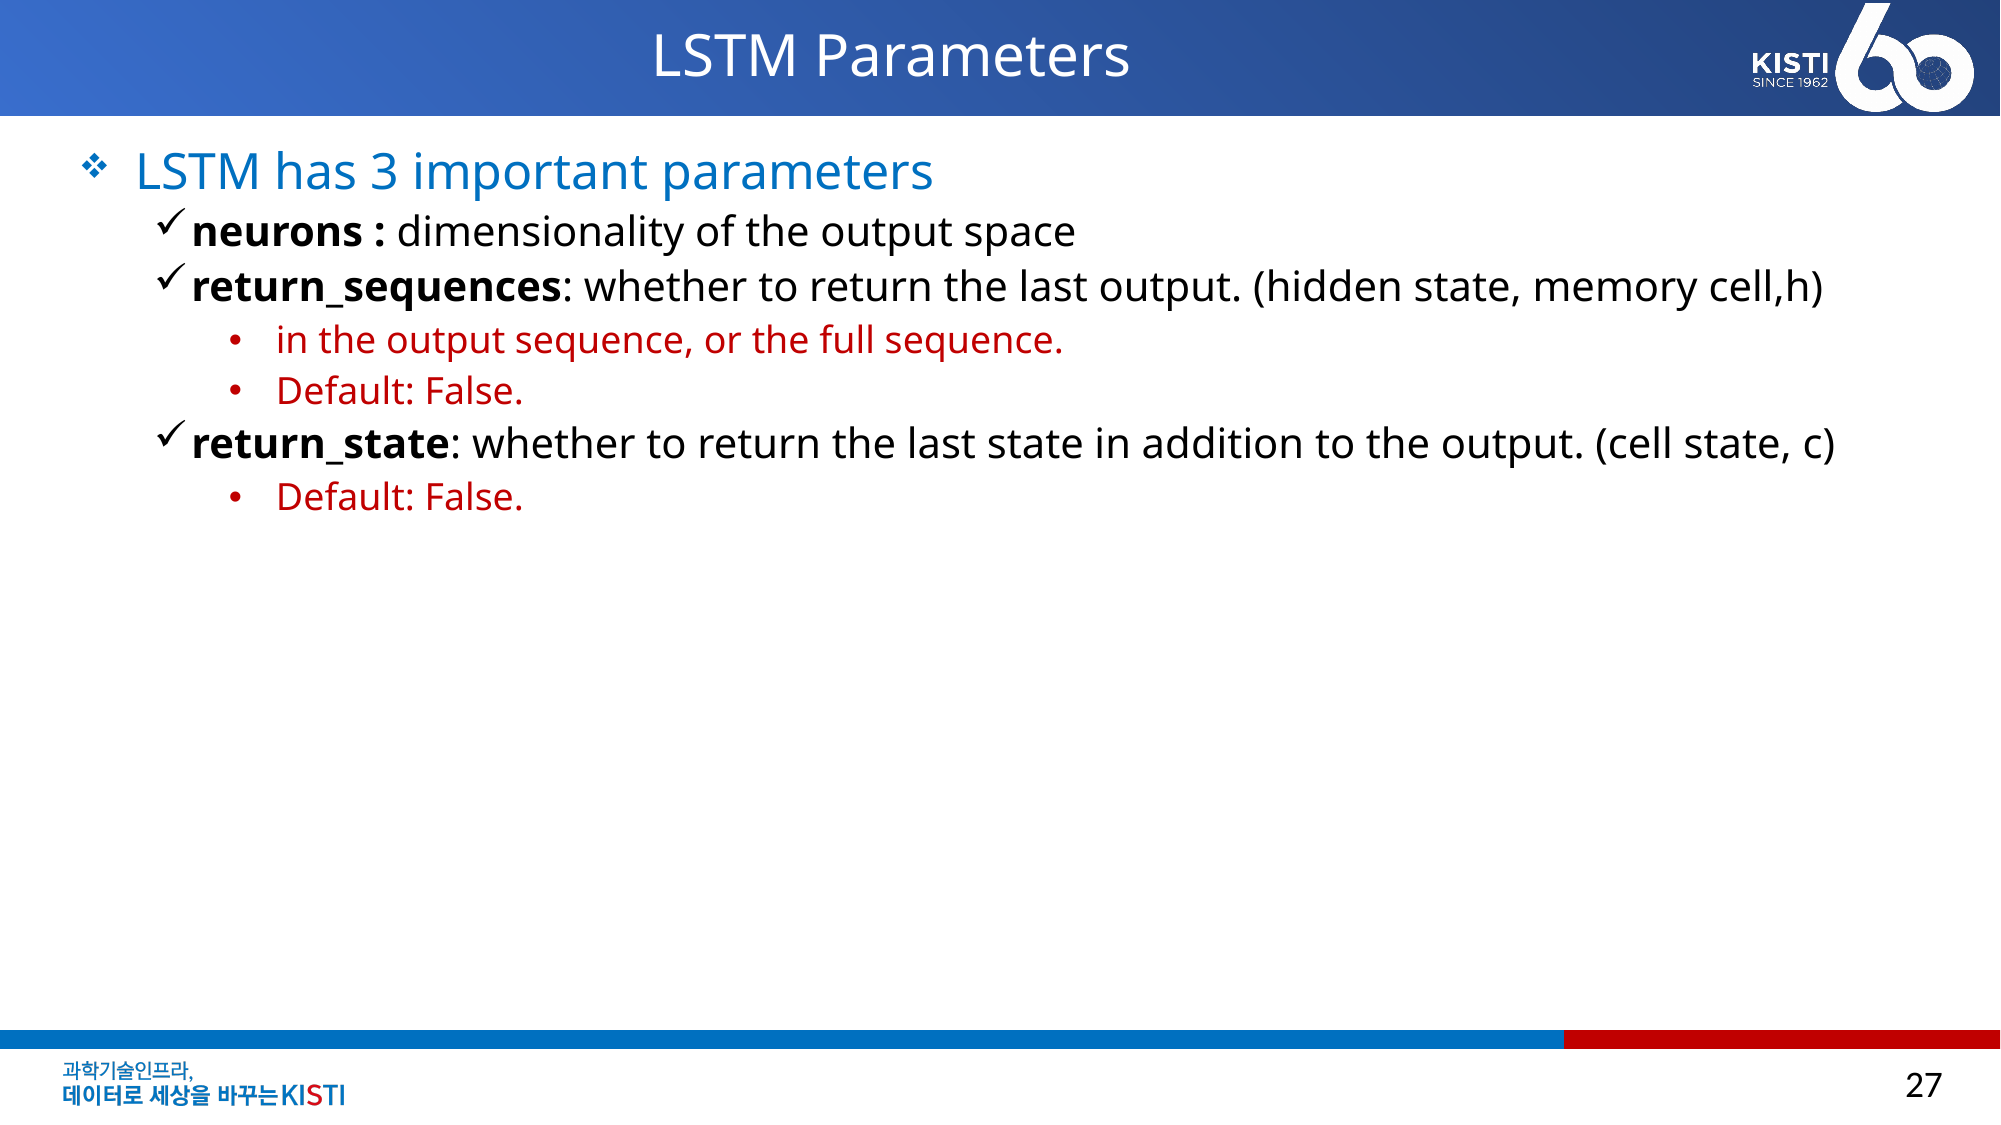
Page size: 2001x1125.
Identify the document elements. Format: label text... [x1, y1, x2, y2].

slide_number 27 [1605, 1053, 1958, 1113]
picture [63, 1061, 344, 1106]
picture [1753, 3, 1974, 112]
list LSTM has 3 important parameters neurons : dimensionality of the output space return_sequences: whether to return the last output. (hidden state, memory cell,h) in the output sequence, or the full sequence. Default: False. return_state: whether to return the last state in addition to the output. (cell state, c) Default: False. [63, 138, 1958, 1009]
title LSTM Parameters [63, 0, 1720, 116]
